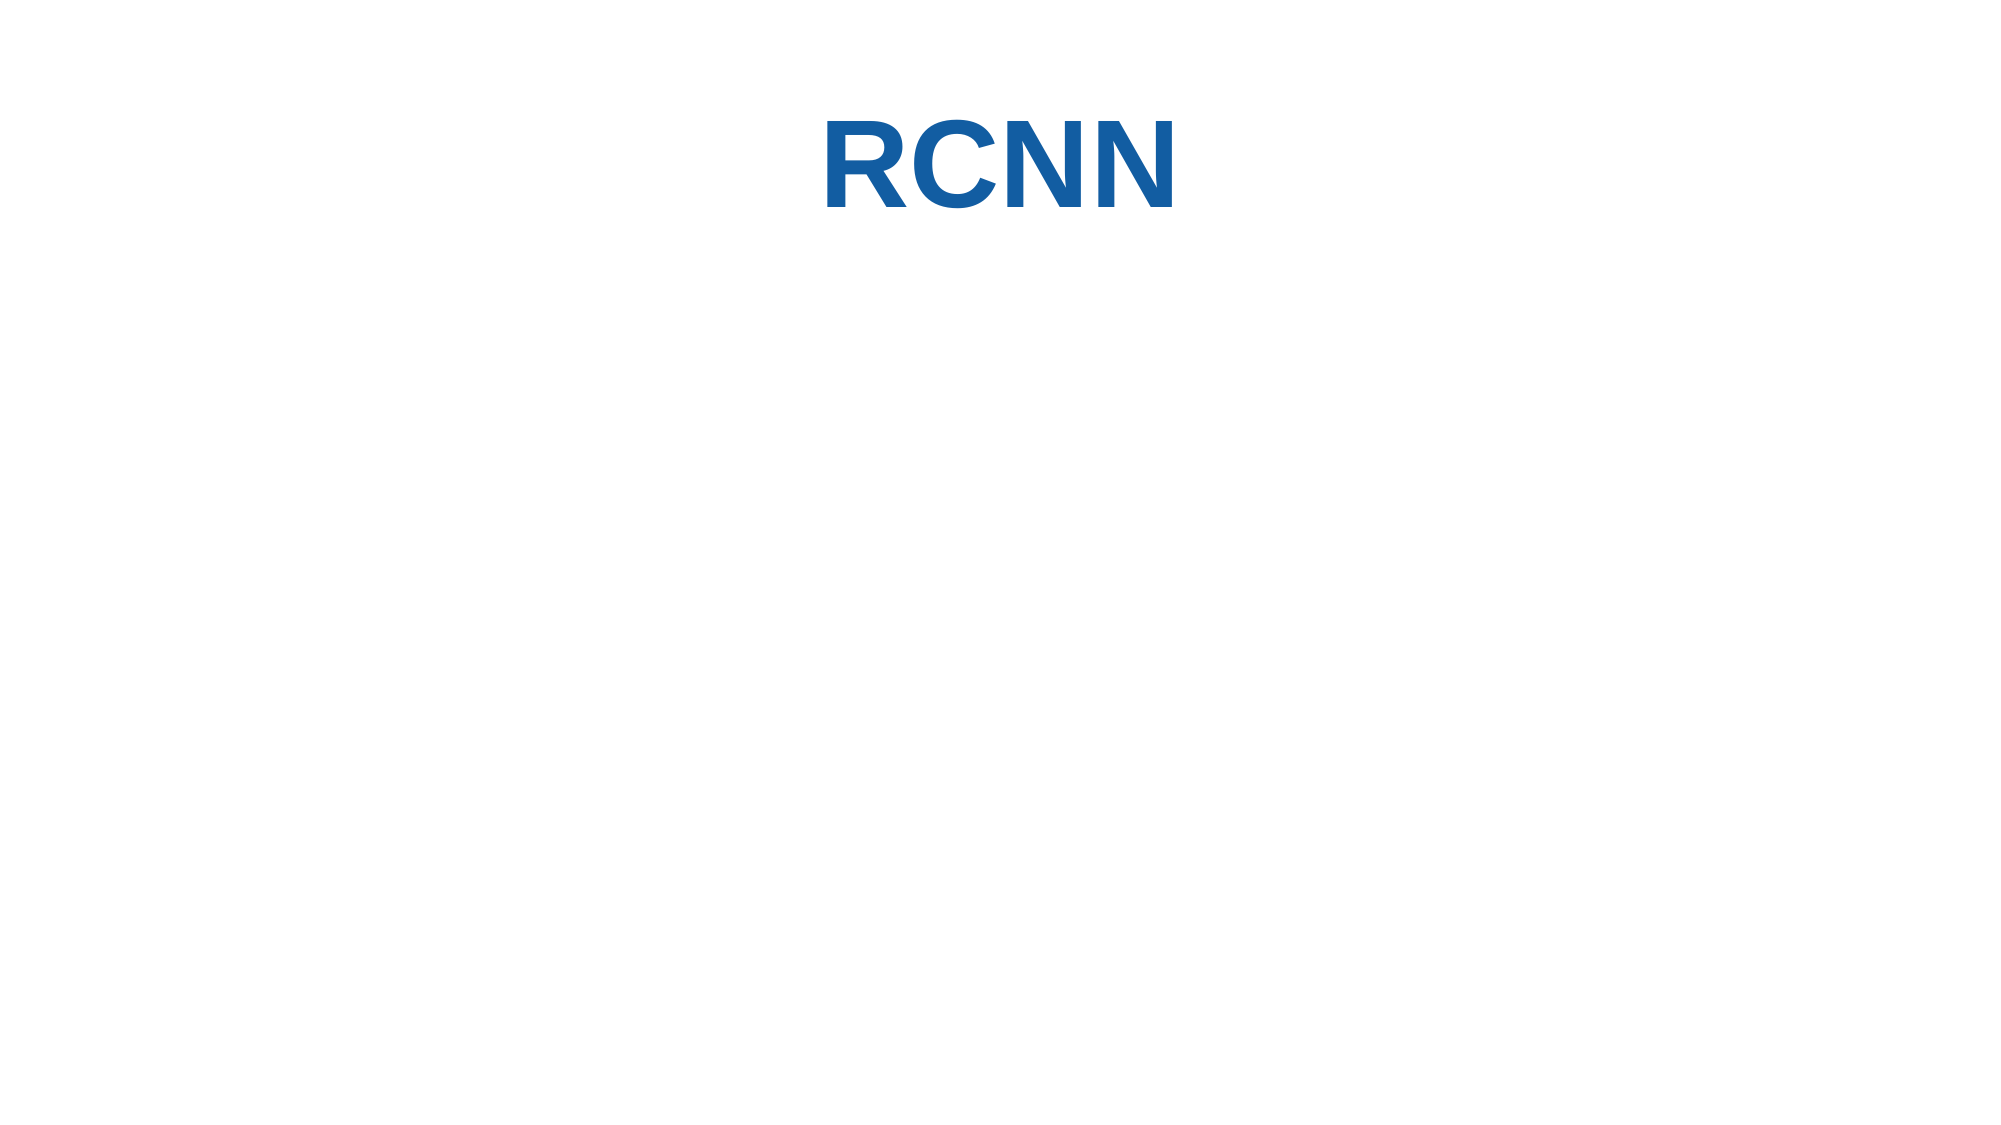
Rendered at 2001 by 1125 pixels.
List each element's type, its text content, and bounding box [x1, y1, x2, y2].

title RCNN [137, 102, 1863, 231]
